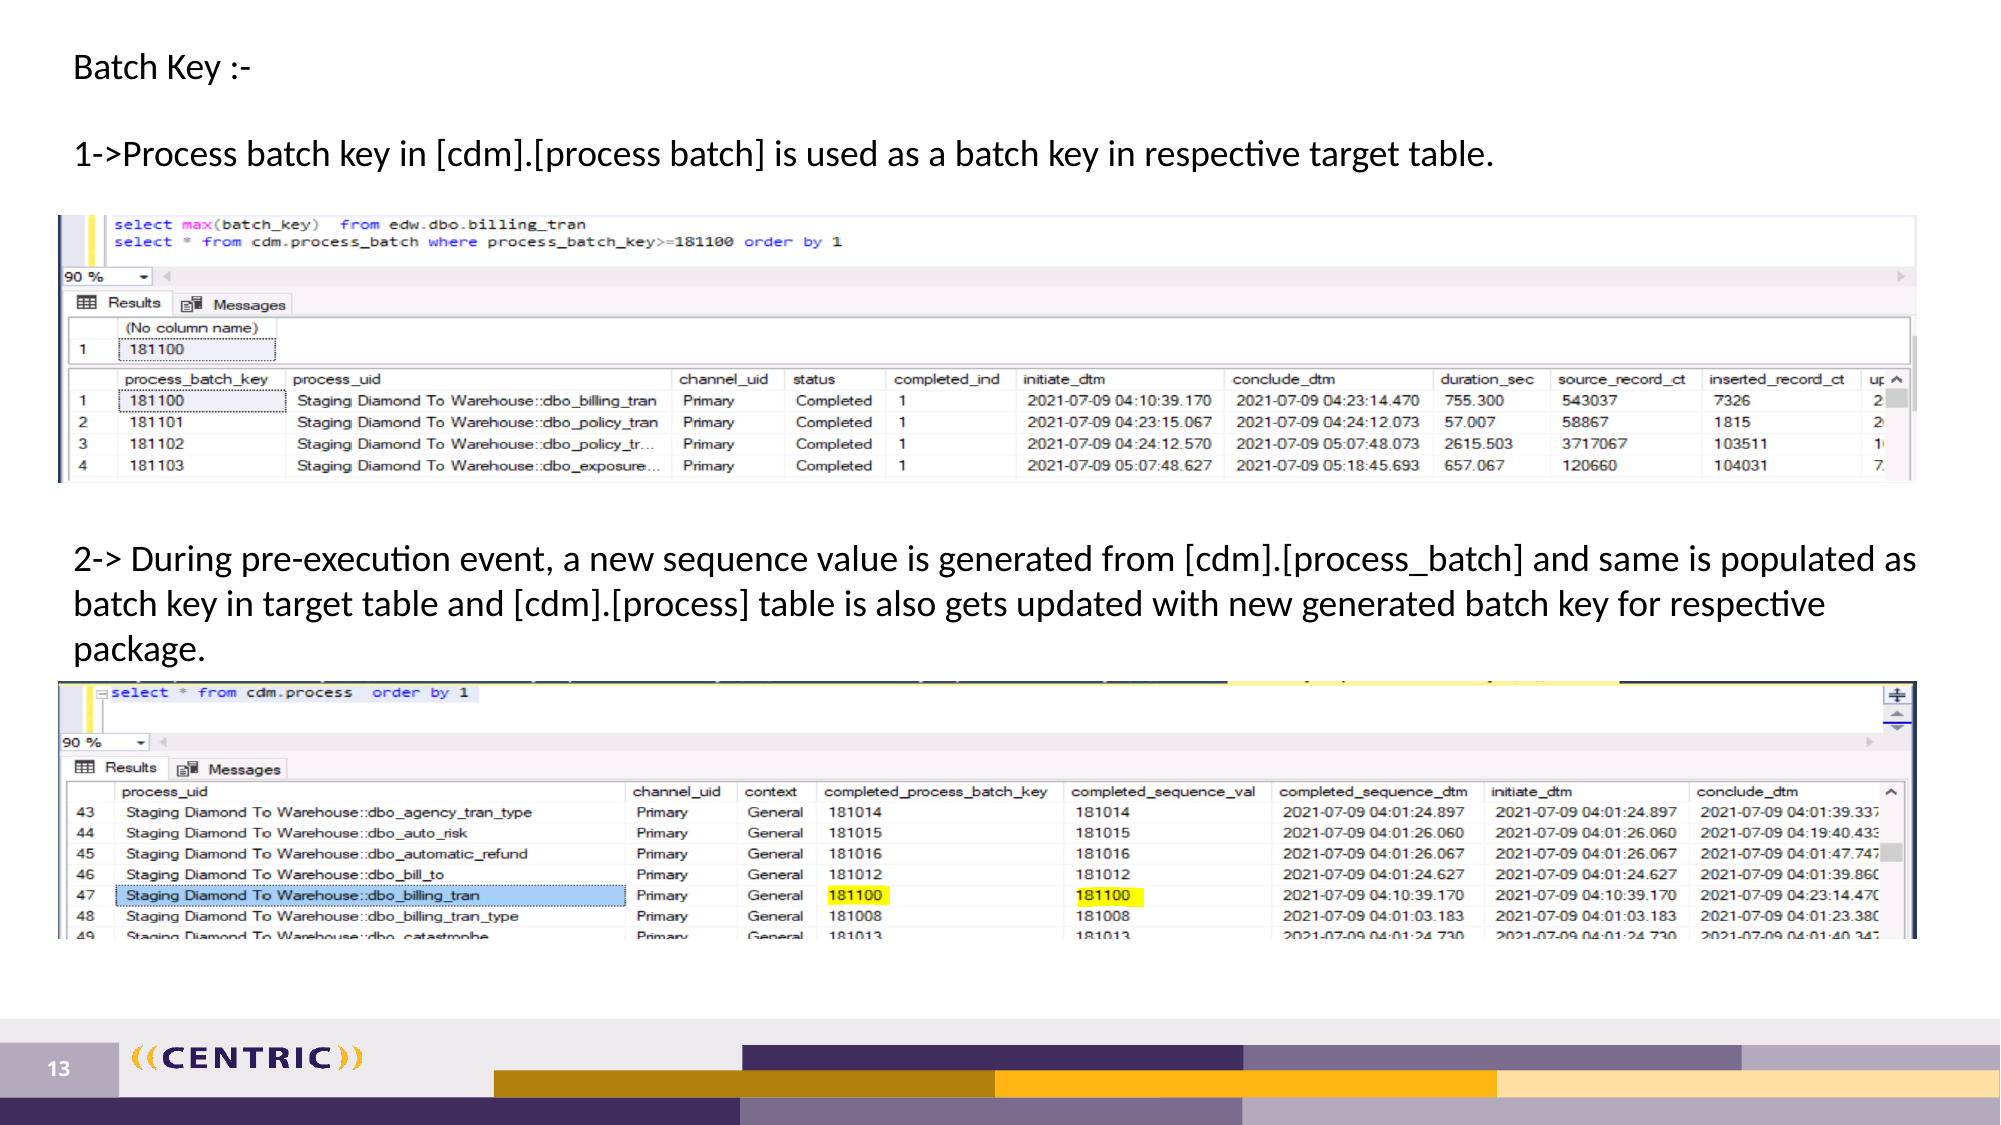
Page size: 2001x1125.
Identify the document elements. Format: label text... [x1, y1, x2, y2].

text_box Batch Key :- [58, 34, 839, 95]
picture [58, 215, 1917, 483]
text_box 1->Process batch key in [cdm].[process batch] is used as a batch key in respective target table. ​2-> During pre-execution event, a new sequence value is generated from [cdm].[process_batch] and same is populated as batch key in target table and [cdm].[process] table is also gets updated with new generated batch key for respective package. [58, 121, 1939, 812]
picture [132, 1045, 362, 1070]
slide_number 13 [15, 1058, 102, 1081]
picture [58, 681, 1917, 939]
